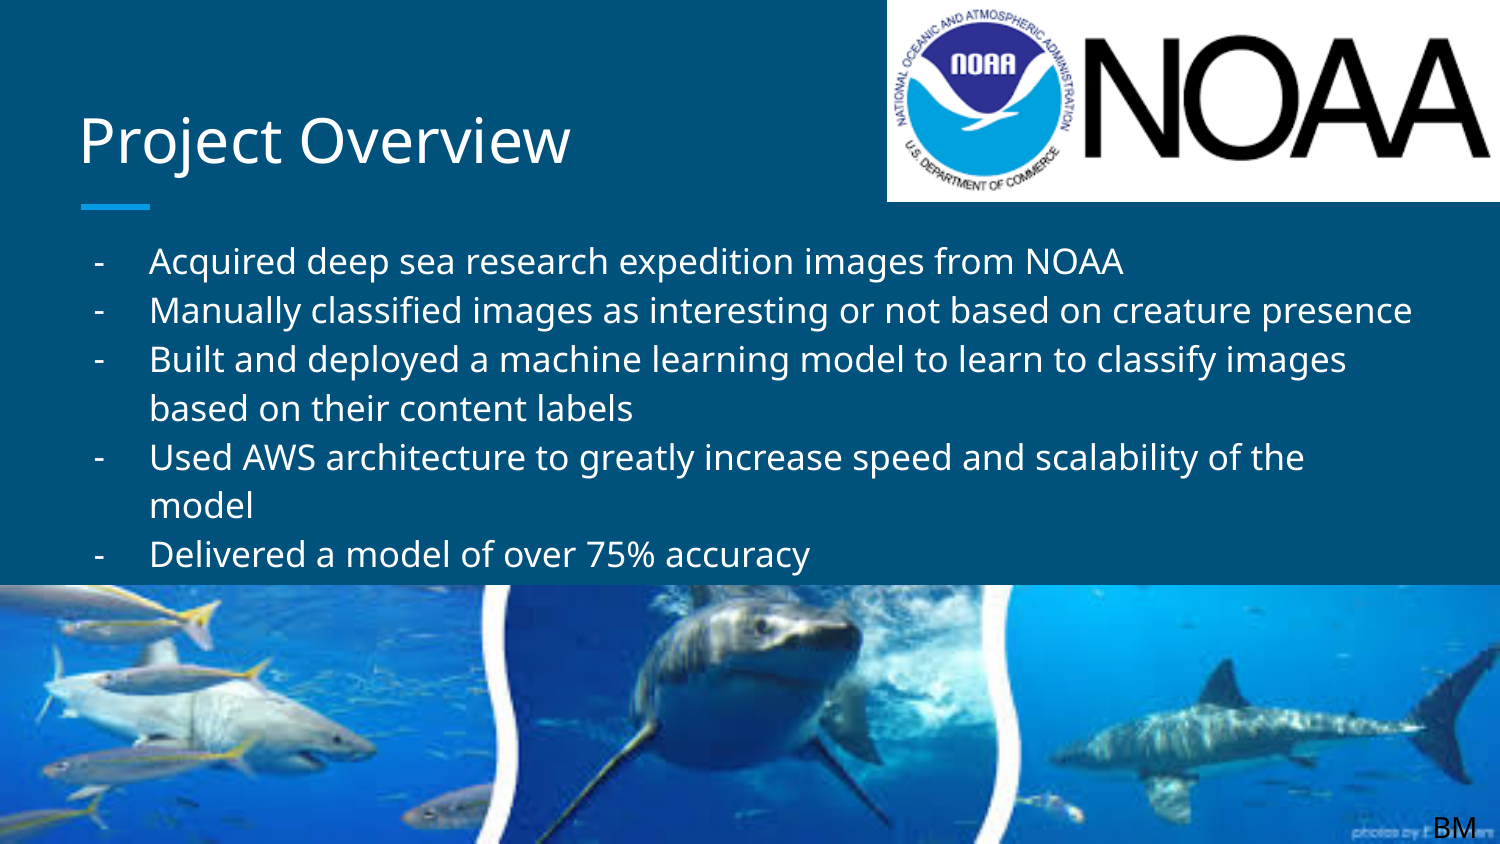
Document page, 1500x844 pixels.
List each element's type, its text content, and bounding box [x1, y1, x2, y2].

picture [1177, 700, 1191, 704]
list Acquired deep sea research expedition images from NOAA Manually classified images as interesting or not based on creature presence Built and deployed a machine learning model to learn to classify images based on their content labels Used AWS architecture to greatly increase speed and scalability of the model Delivered a model of over 75% accuracy Used a CNN (convolutional neural network) algorithm as our model [58, 169, 1432, 583]
picture [0, 586, 1500, 844]
picture [888, 0, 1500, 201]
title Project Overview [63, 78, 882, 169]
picture [1093, 589, 1103, 597]
